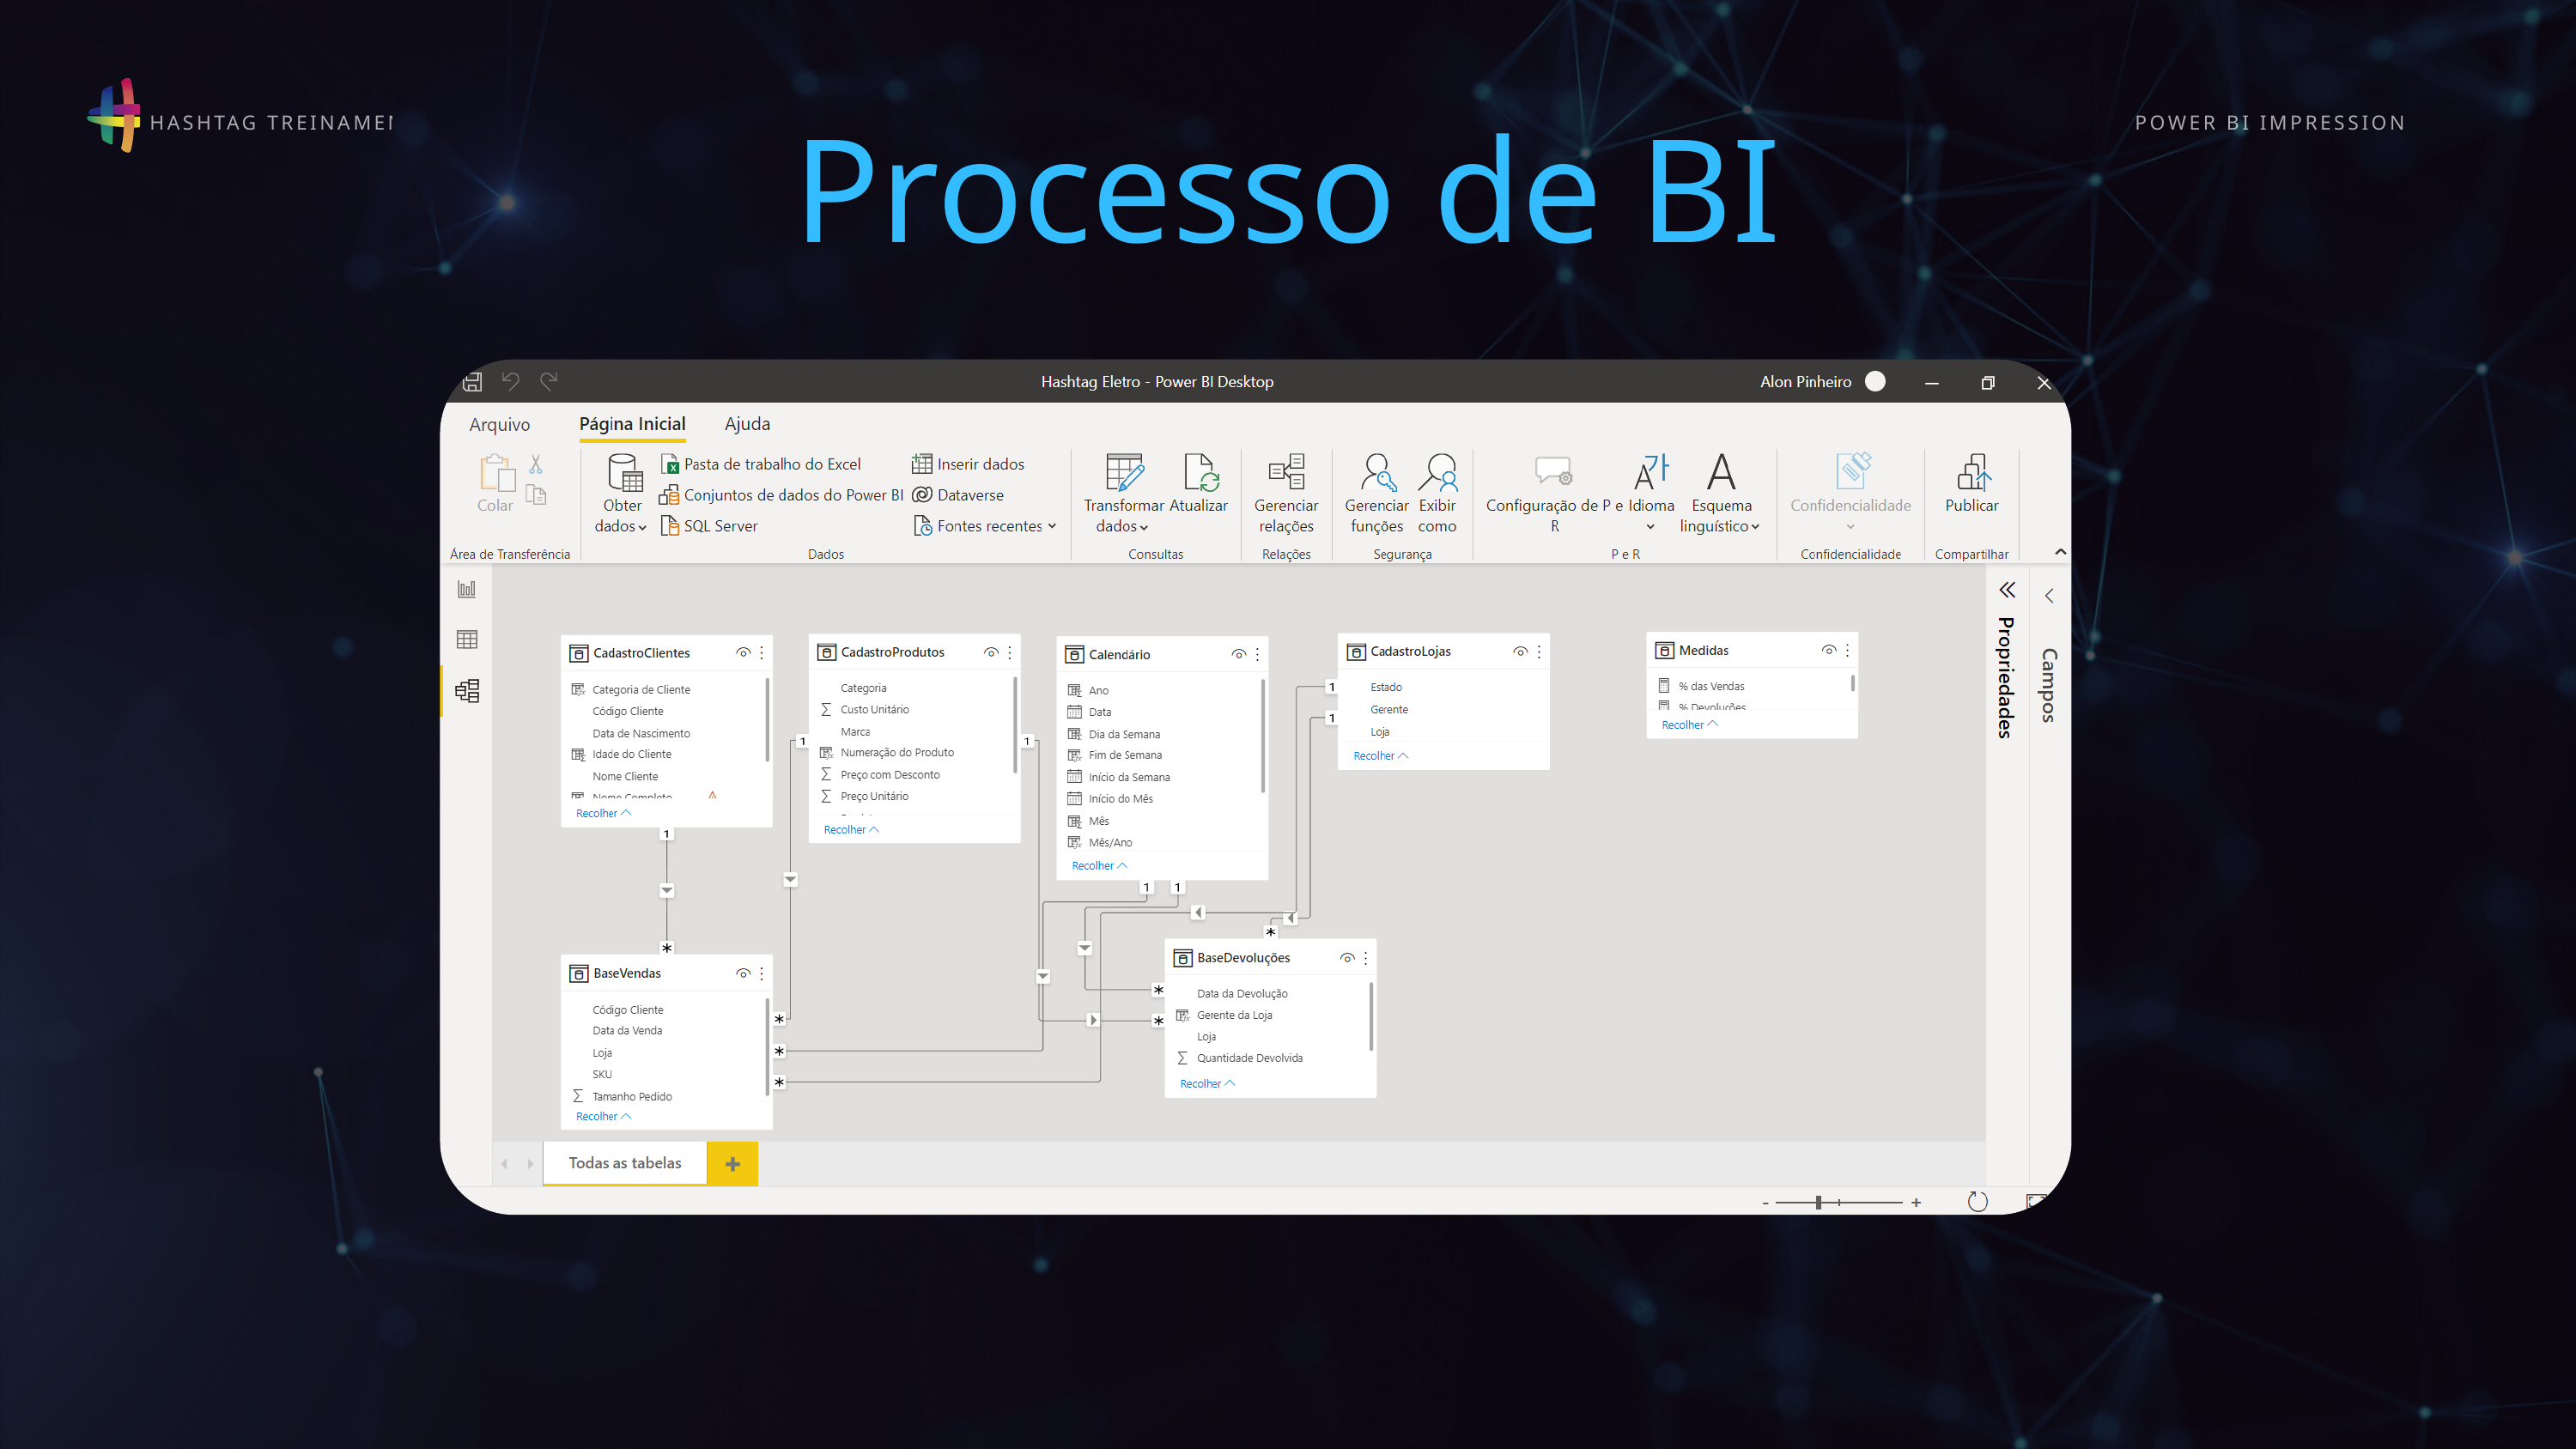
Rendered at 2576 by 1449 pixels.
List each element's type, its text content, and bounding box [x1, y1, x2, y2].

text_box Processo de BI [570, 143, 2006, 271]
text_box HASHTAG TREINAMENTOS [149, 106, 608, 134]
picture [0, 0, 2576, 1449]
text_box POWER BI IMPRESSIONADOR [2135, 106, 2576, 134]
